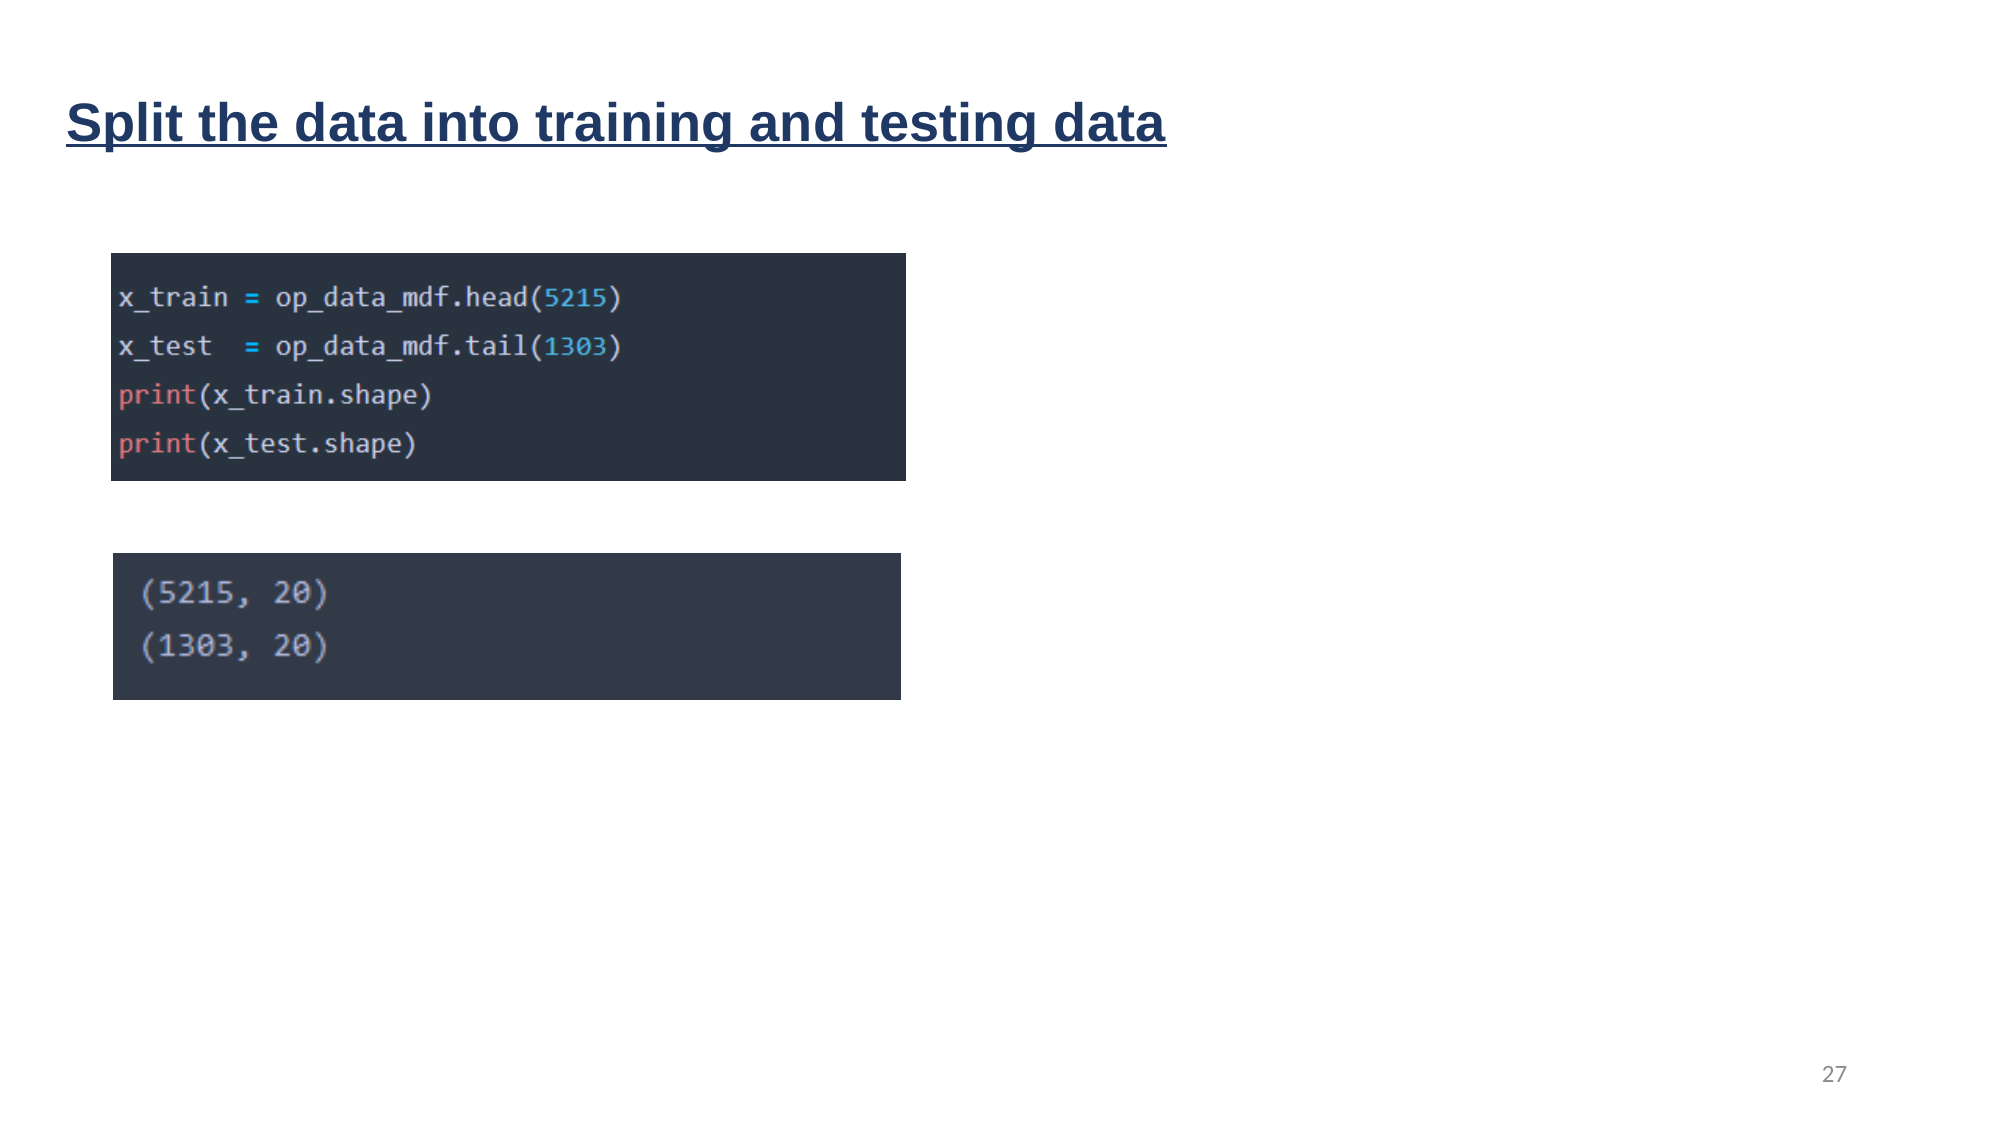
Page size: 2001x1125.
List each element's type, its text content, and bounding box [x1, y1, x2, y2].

text_box Split the data into training and testing data [51, 67, 1544, 161]
slide_number 27 [1412, 1042, 1863, 1103]
picture [113, 553, 901, 700]
picture [111, 253, 906, 481]
